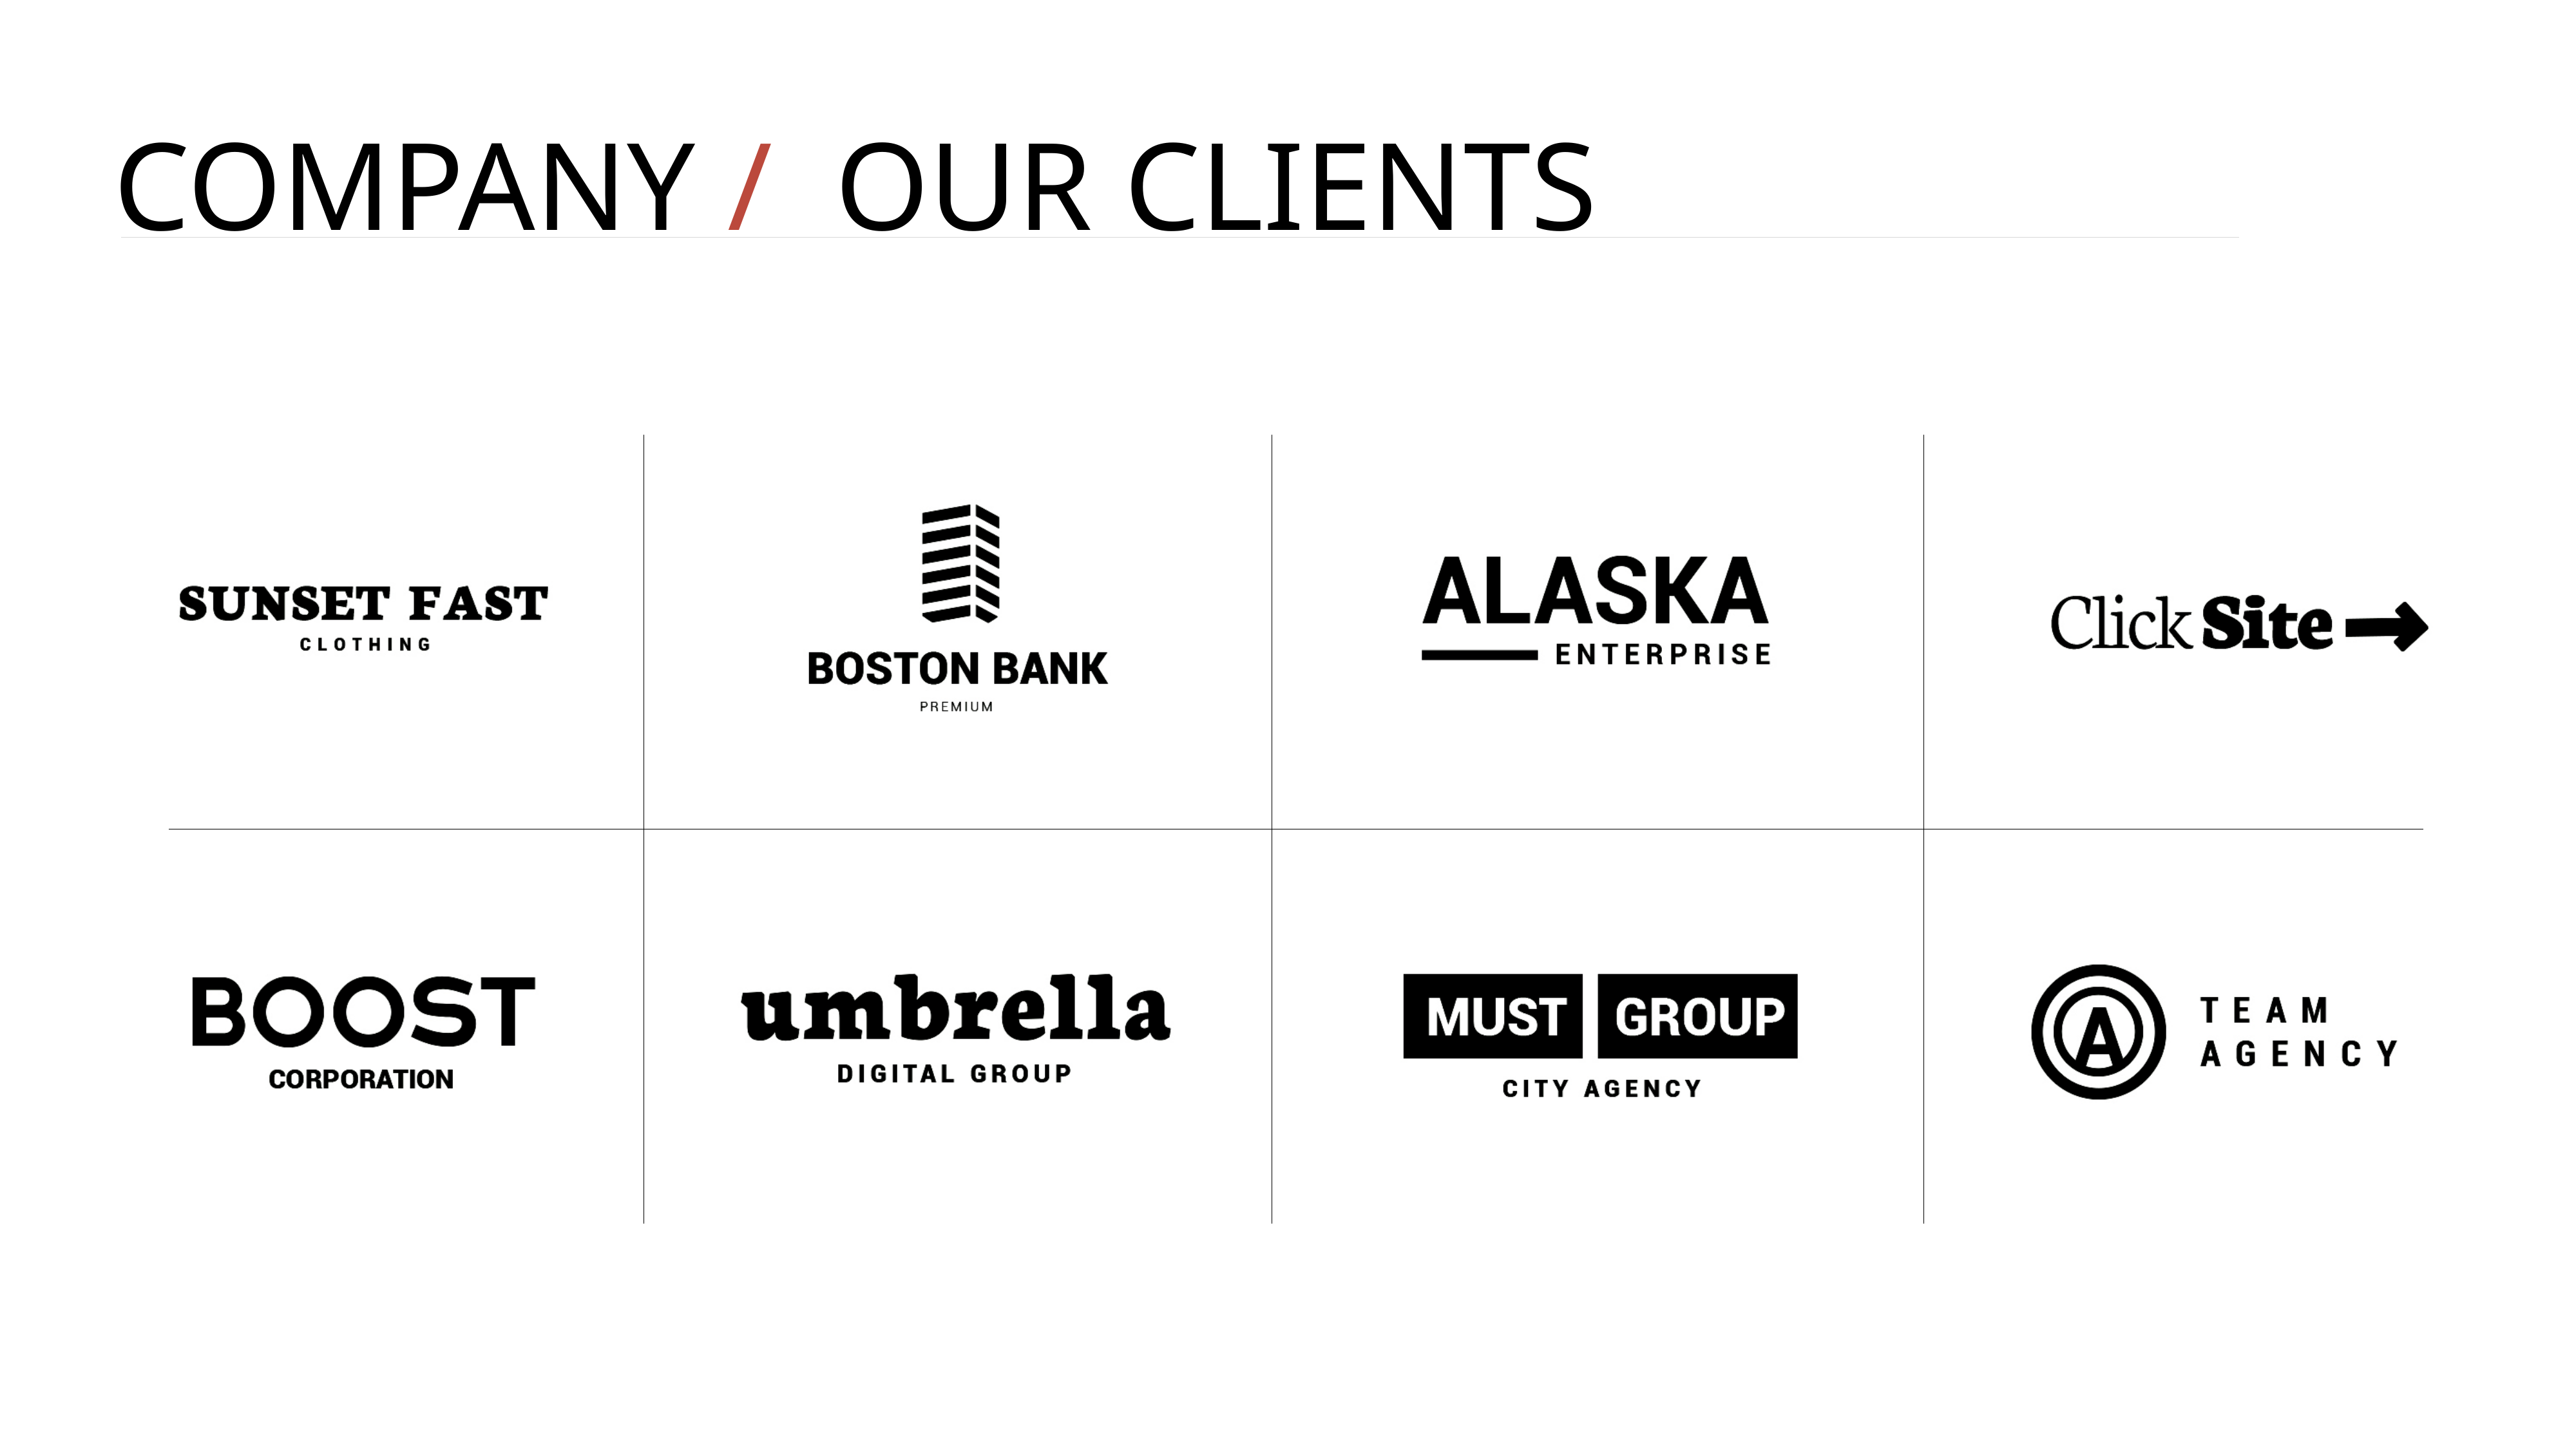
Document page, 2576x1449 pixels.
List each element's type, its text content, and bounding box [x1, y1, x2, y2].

picture [1328, 459, 1873, 773]
picture [678, 878, 1224, 1193]
picture [703, 459, 1248, 773]
text_box COMPANY / OUR CLIENTS [104, 133, 2239, 258]
picture [1956, 878, 2501, 1193]
picture [91, 878, 636, 1193]
picture [91, 459, 636, 773]
picture [1328, 878, 1873, 1193]
picture [1964, 459, 2509, 773]
